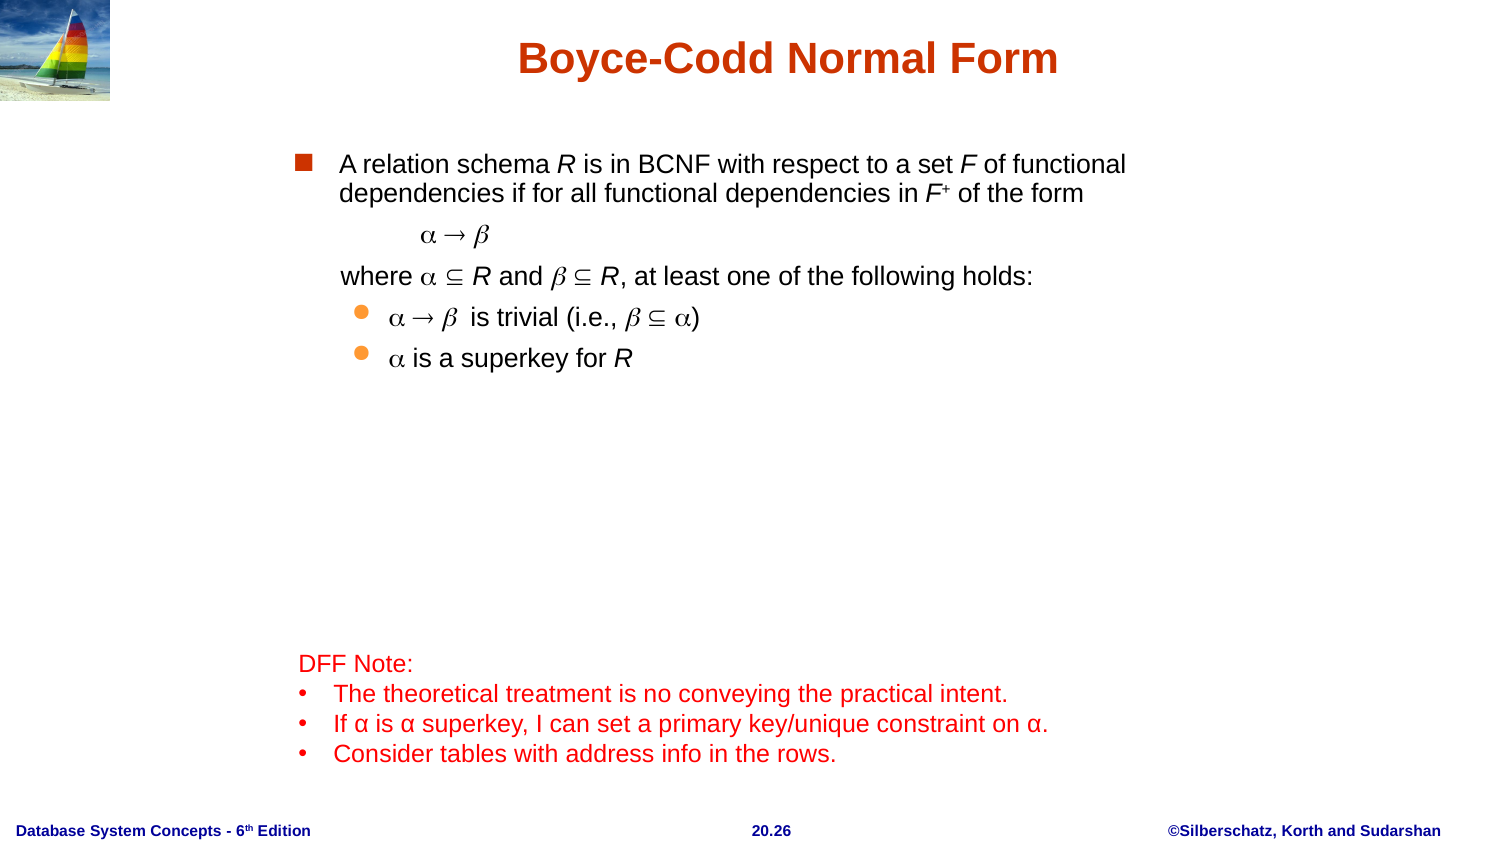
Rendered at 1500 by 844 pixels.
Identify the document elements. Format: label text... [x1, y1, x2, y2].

title Boyce-Codd Normal Form [125, 14, 1452, 90]
picture [0, 0, 110, 101]
list A relation schema R is in BCNF with respect to a set F of functional dependencies if for all functional dependencies in F+ of the form    where   R and   R, at least one of the following holds:    is trivial (i.e.,   )  is a superkey for R [282, 143, 1210, 472]
text_box DFF Note: The theoretical treatment is no conveying the practical intent. If α is α superkey, I can set a primary key/unique constraint on α. Consider tables with address info in the rows. [283, 640, 1182, 775]
